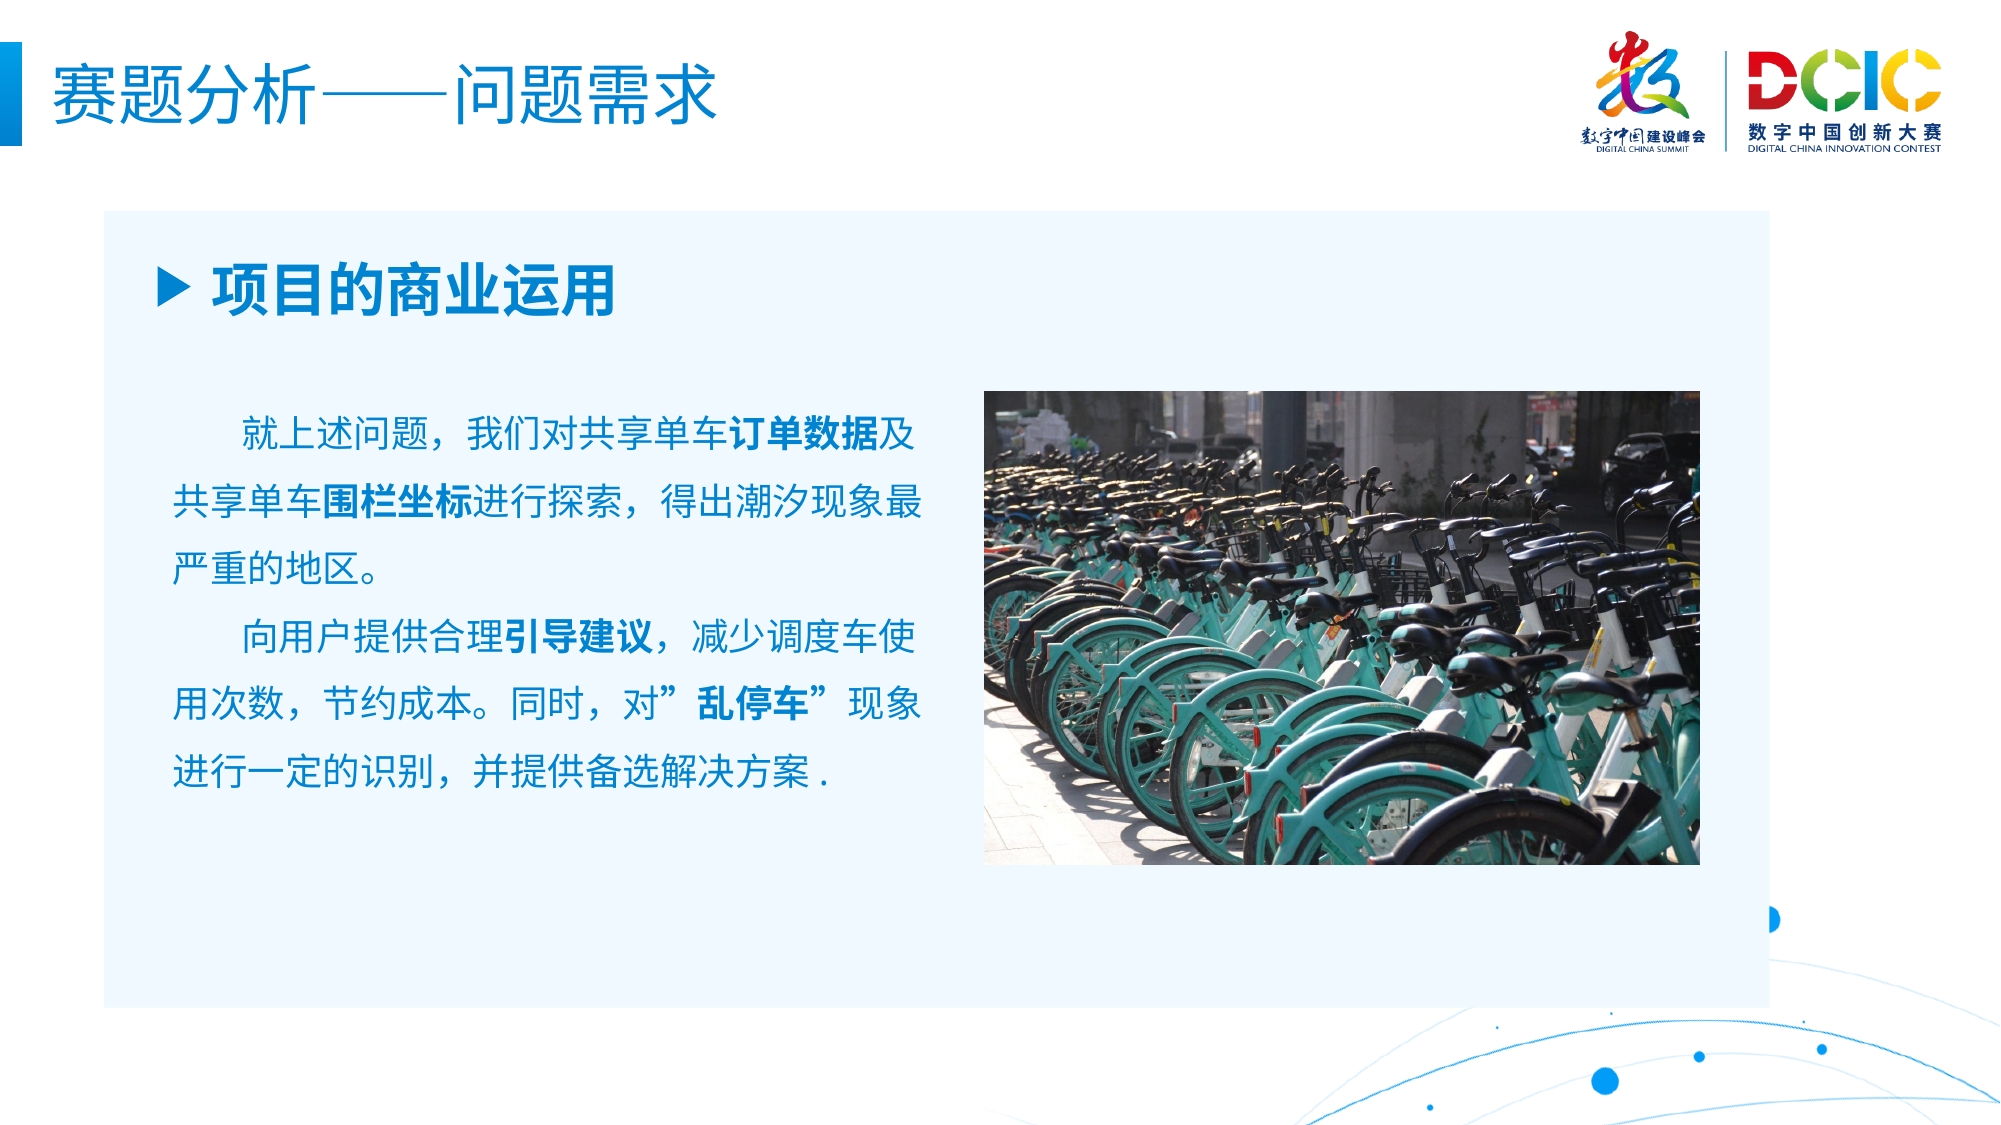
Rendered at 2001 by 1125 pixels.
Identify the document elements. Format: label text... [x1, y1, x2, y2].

picture [1580, 31, 1941, 152]
text_box [0, 42, 23, 146]
text_box 就上述问题，我们对共享单车订单数据及共享单车围栏坐标进行探索，得出潮汐现象最严重的地区。 向用户提供合理引导建议，减少调度车使用次数，节约成本。同时，对”乱停车”现象进行一定的识别，并提供备选解决方案. [157, 380, 948, 801]
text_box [157, 210, 1733, 332]
text_box [103, 210, 1770, 1009]
picture [936, 904, 2000, 1125]
picture [984, 391, 1700, 865]
text_box 赛题分析——问题需求 [36, 45, 985, 141]
